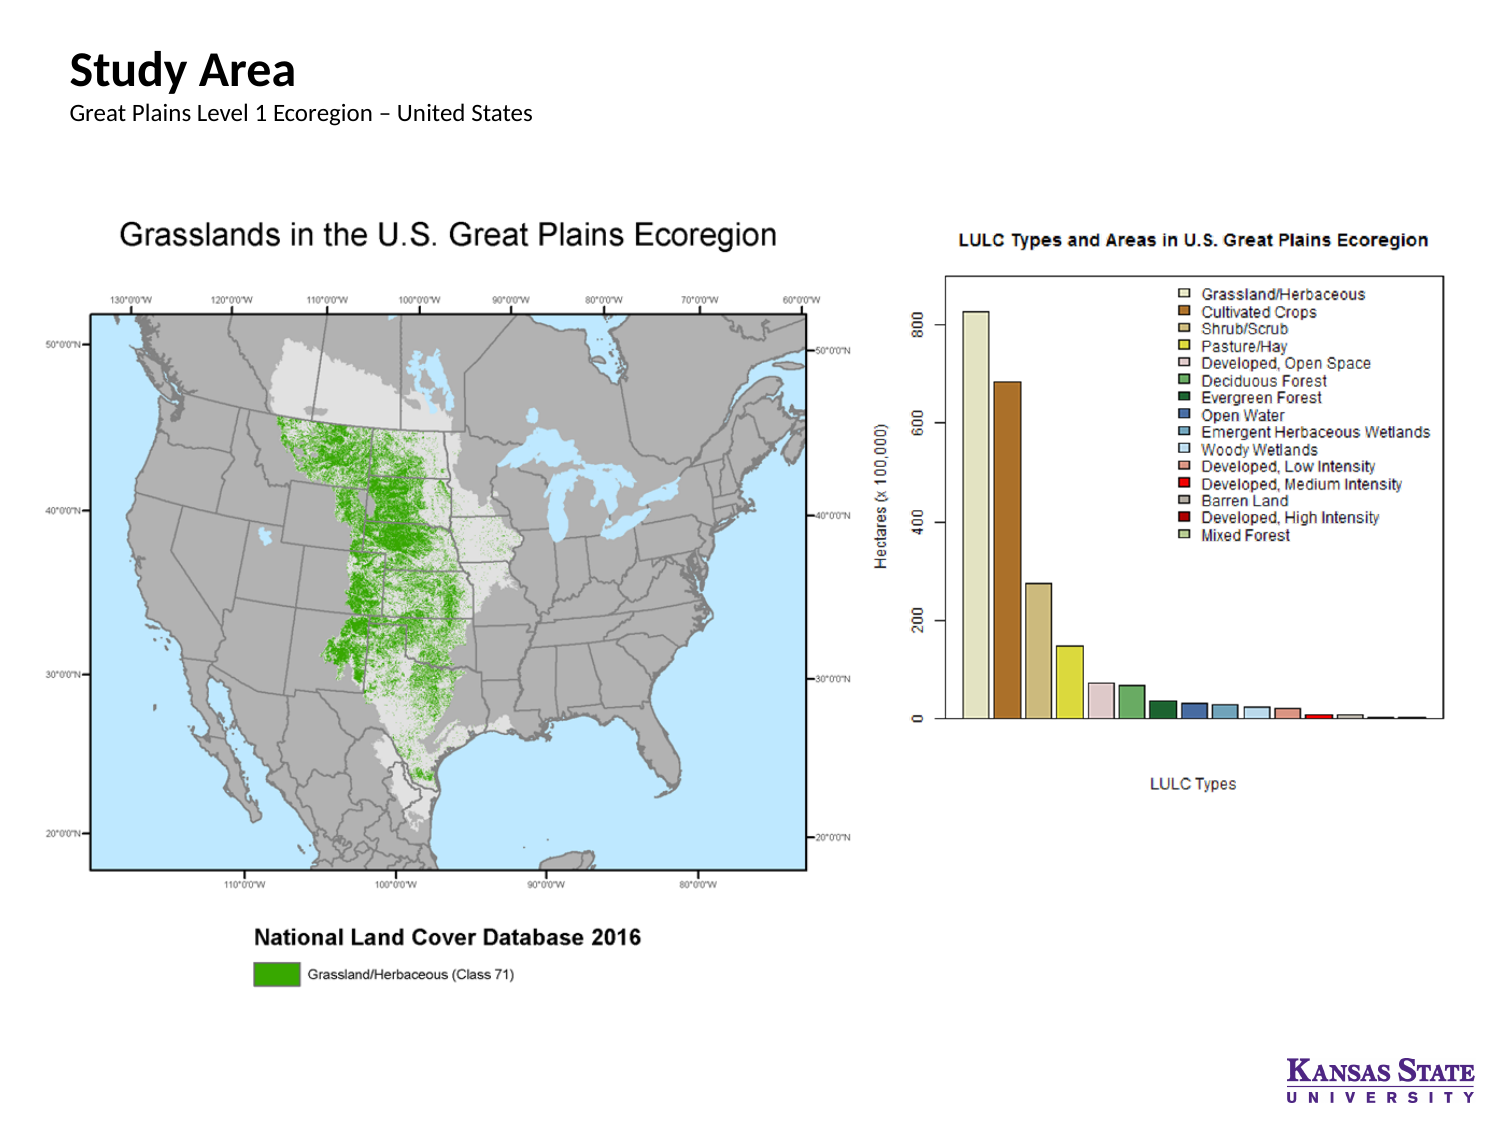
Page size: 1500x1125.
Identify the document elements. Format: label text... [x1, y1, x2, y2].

picture [1287, 1058, 1476, 1103]
picture [30, 199, 1482, 1005]
text_box Study Area Great Plains Level 1 Ecoregion – United States [54, 29, 549, 179]
